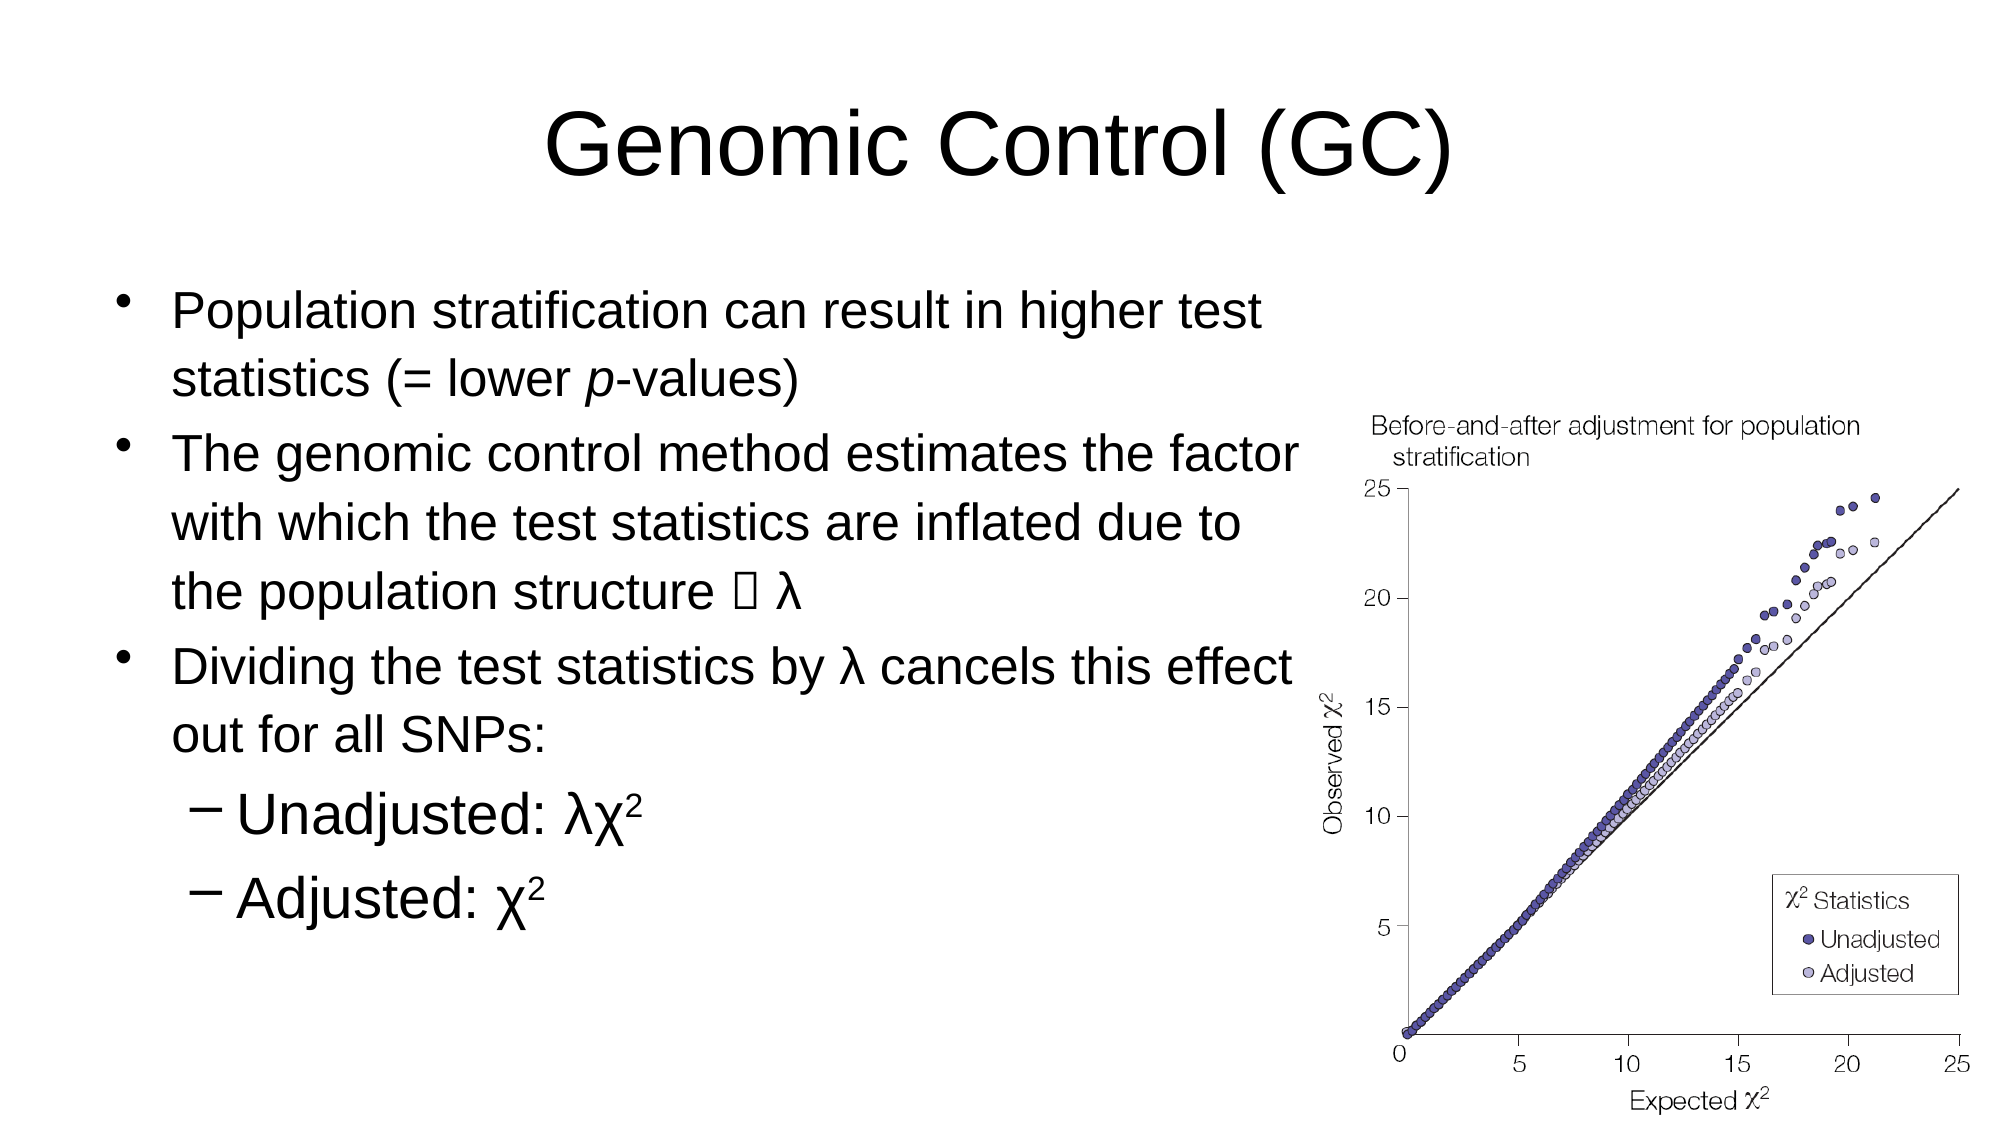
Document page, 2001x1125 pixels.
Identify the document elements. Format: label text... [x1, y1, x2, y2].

list Population stratification can result in higher test statistics (= lower p-values) The genomic control method estimates the factor with which the test statistics are inflated due to the population structure  λ Dividing the test statistics by λ cancels this effect out for all SNPs: Unadjusted: λχ2 Adjusted: χ2 [99, 262, 1340, 1005]
picture [1315, 402, 1991, 1123]
title Genomic Control (GC) [99, 45, 1900, 233]
